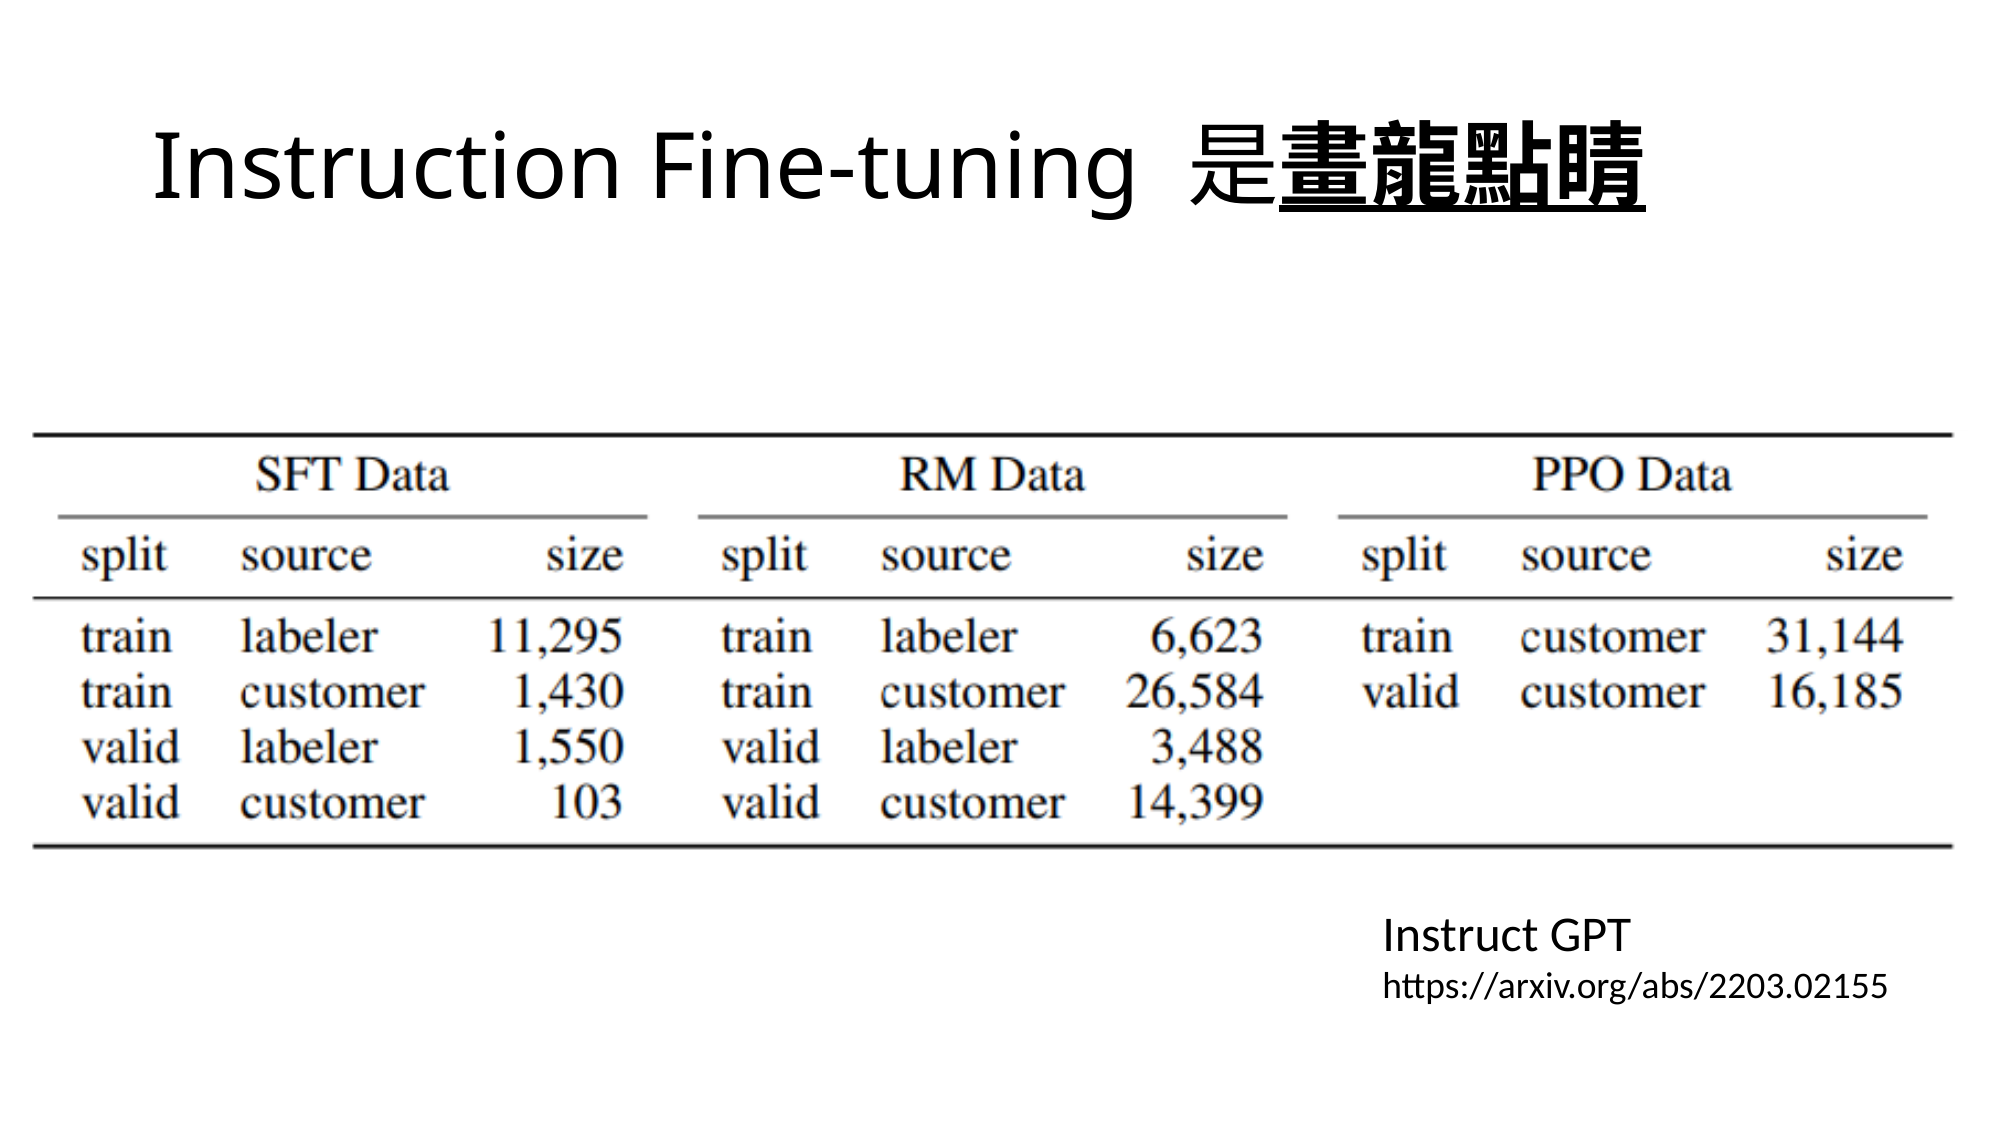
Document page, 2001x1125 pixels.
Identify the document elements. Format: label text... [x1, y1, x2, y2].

picture [32, 429, 1968, 863]
title Instruction Fine-tuning 是畫龍點睛 [137, 59, 1863, 278]
text_box Instruct GPT https://arxiv.org/abs/2203.02155 [1367, 893, 1968, 1014]
